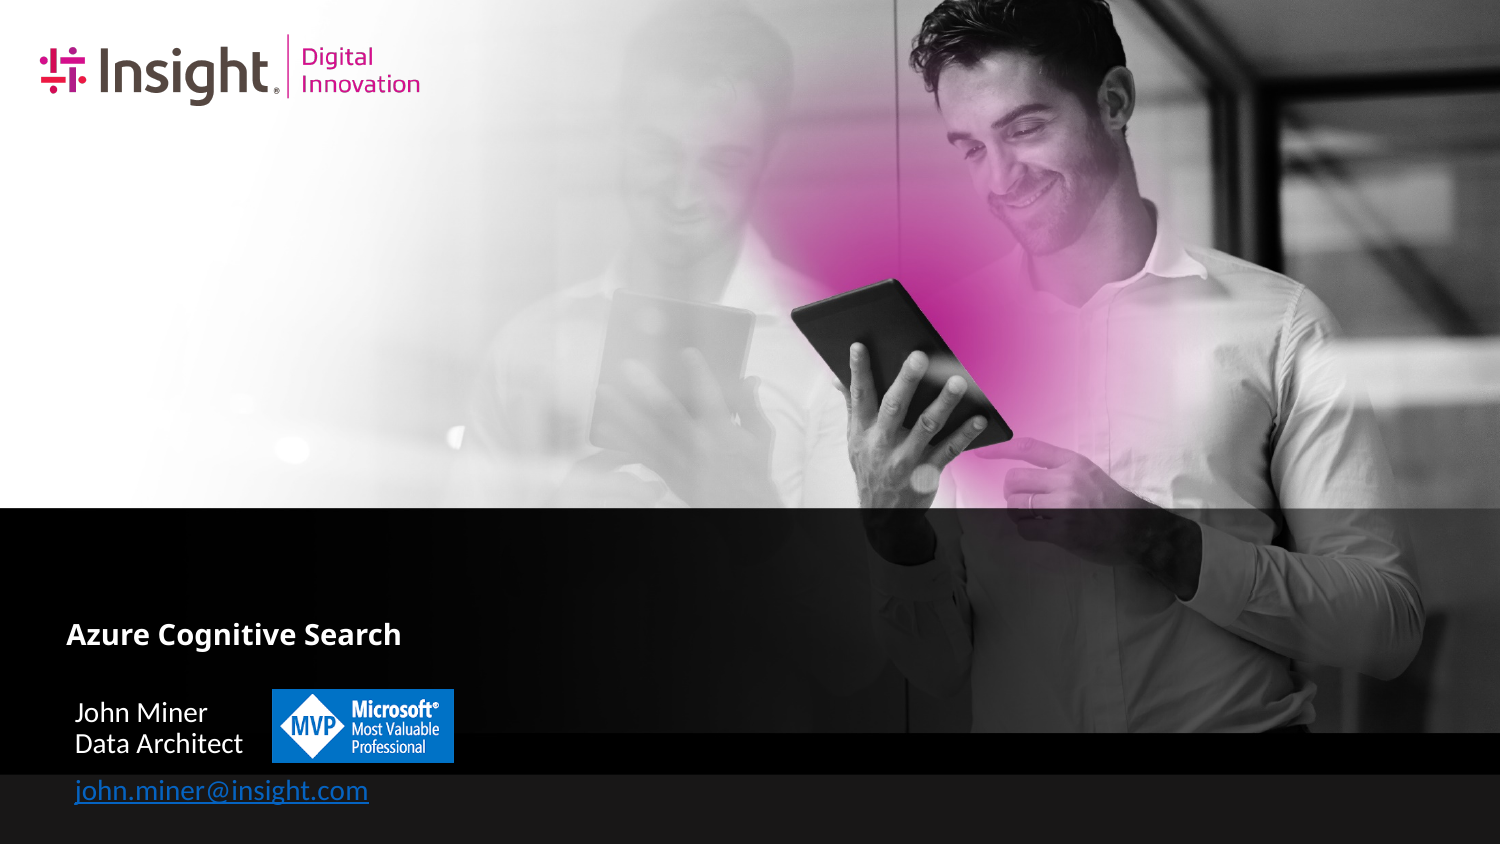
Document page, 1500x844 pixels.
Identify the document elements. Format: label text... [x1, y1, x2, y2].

title Azure Cognitive Search [51, 514, 1352, 704]
subtitle John Miner Data Architect john.miner@insight.com [59, 689, 467, 817]
picture [0, 0, 1500, 774]
picture [272, 689, 454, 763]
